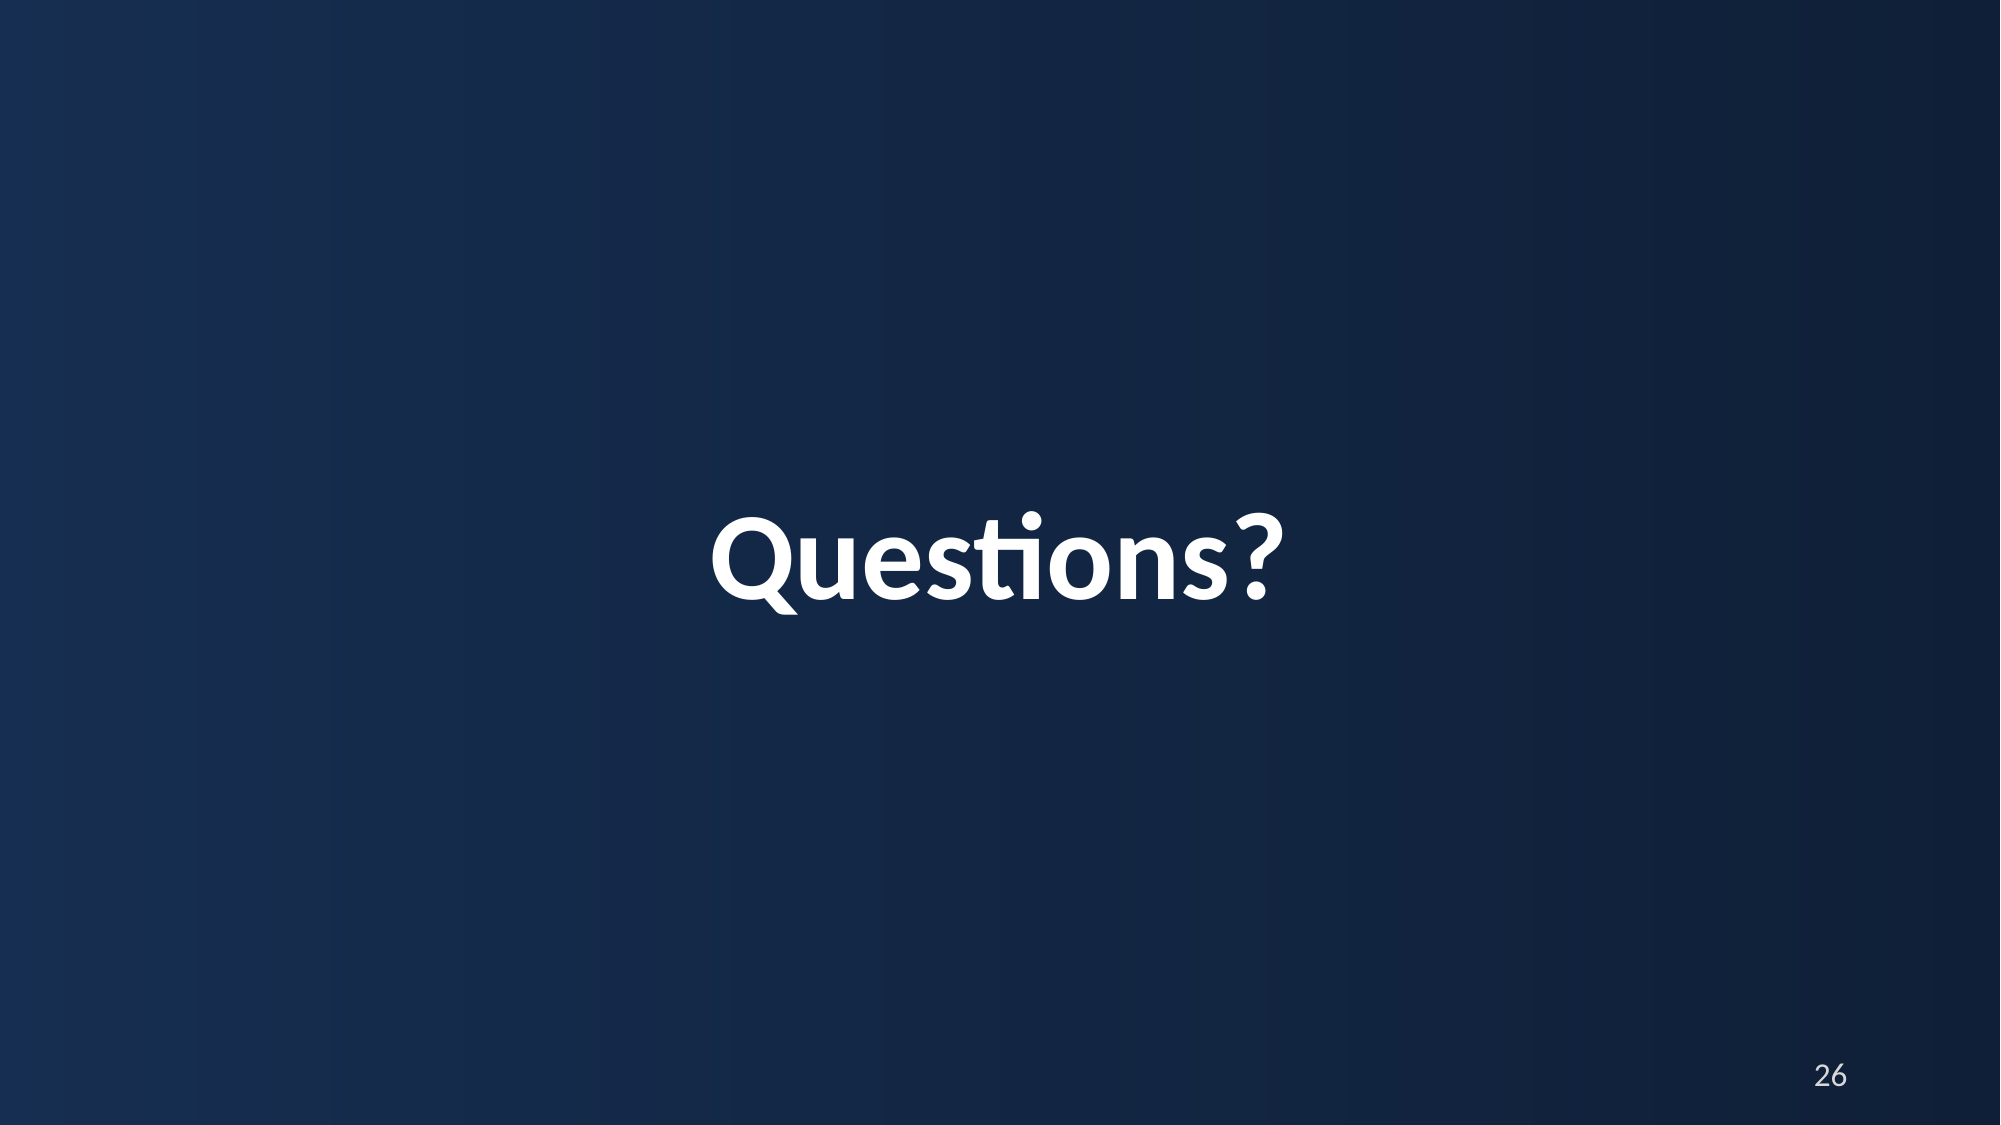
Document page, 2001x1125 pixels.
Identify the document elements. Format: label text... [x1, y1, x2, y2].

slide_number 26 [1412, 1042, 1863, 1103]
title Questions? [136, 166, 1862, 635]
